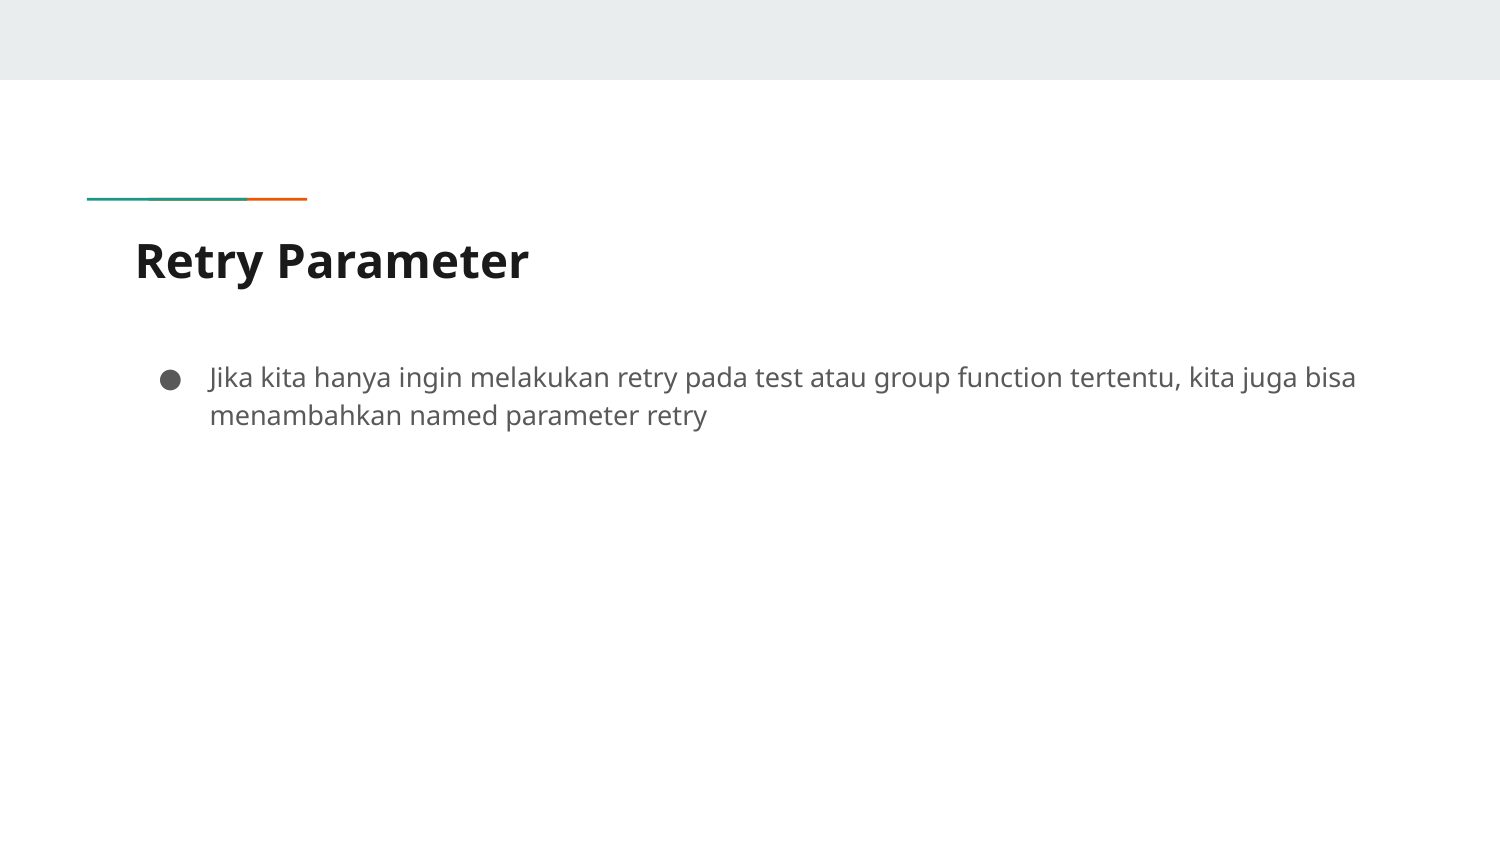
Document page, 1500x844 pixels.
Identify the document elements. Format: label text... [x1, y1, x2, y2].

list Jika kita hanya ingin melakukan retry pada test atau group function tertentu, kita juga bisa menambahkan named parameter retry [119, 341, 1381, 712]
title Retry Parameter [119, 216, 1381, 305]
